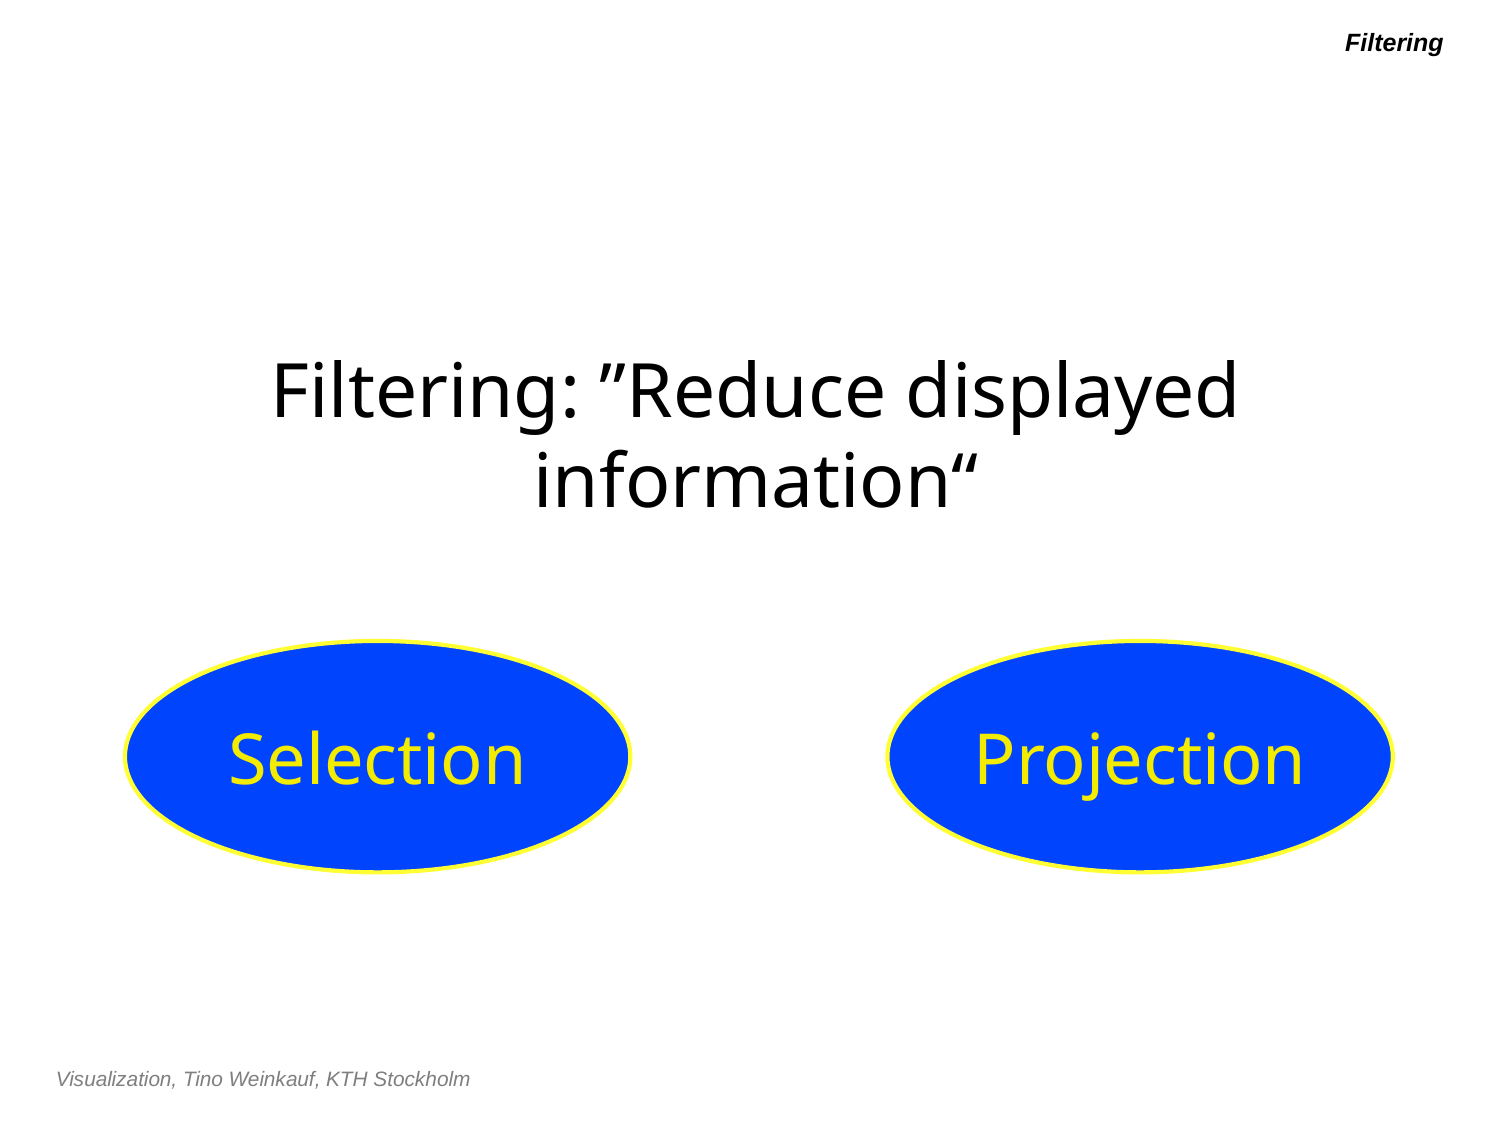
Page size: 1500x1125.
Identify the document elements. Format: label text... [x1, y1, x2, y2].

text_box Selection [124, 640, 631, 873]
title Filtering [237, 18, 1460, 67]
text_box Filtering: ”Reduce displayed information“ [53, 342, 1459, 523]
text_box Projection [887, 640, 1393, 873]
